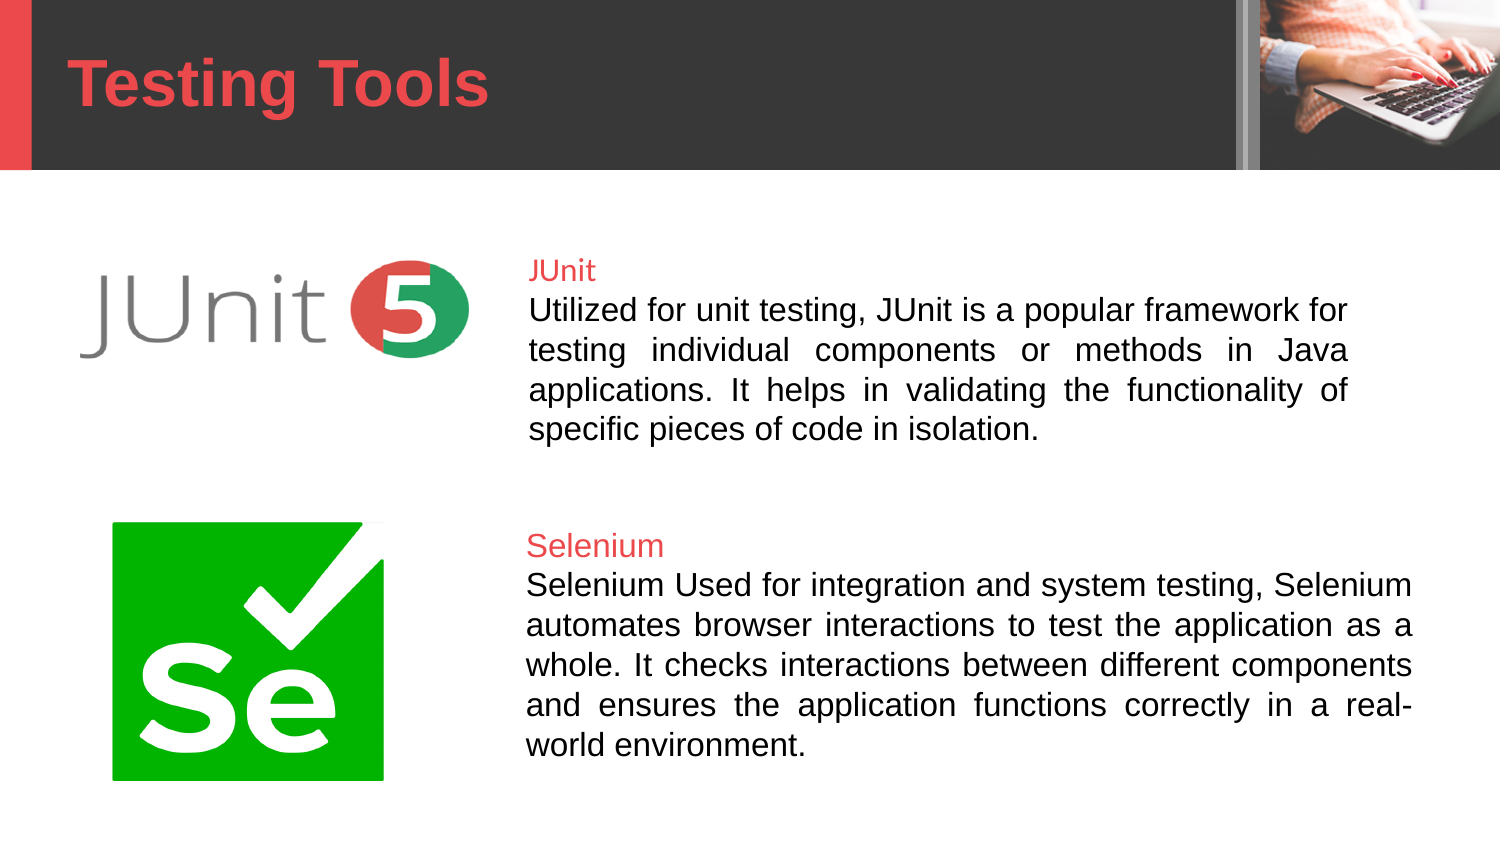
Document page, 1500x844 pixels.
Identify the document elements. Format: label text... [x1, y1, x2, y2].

text_box JUnit Utilized for unit testing, JUnit is a popular framework for testing individual components or methods in Java applications. It helps in validating the functionality of specific pieces of code in isolation. [513, 240, 1365, 455]
list Testing Tools [53, 32, 1235, 127]
picture [0, 0, 1500, 844]
text_box Selenium Selenium Used for integration and system testing, Selenium automates browser interactions to test the application as a whole. It checks interactions between different components and ensures the application functions correctly in a real-world environment. [511, 516, 1429, 771]
text_box [112, 522, 384, 781]
